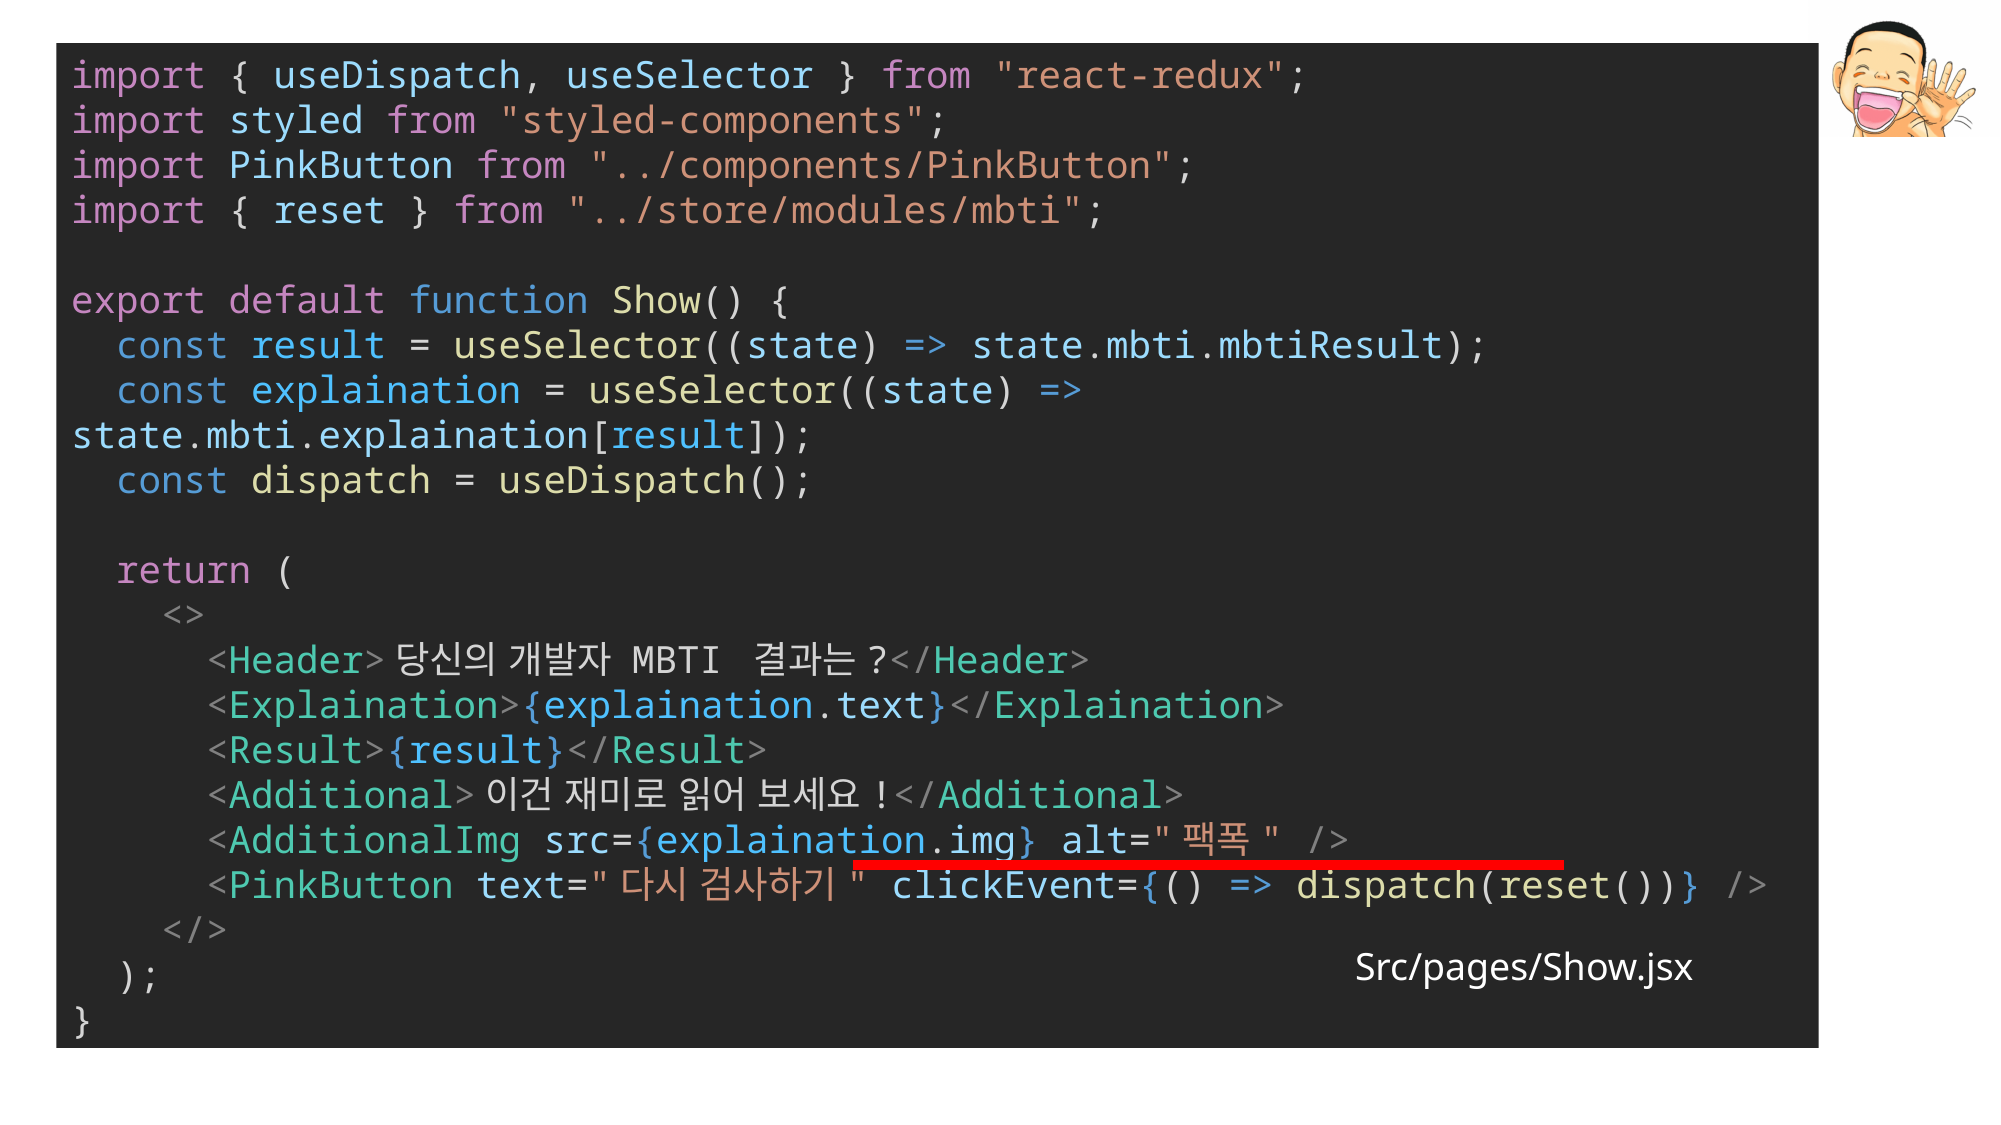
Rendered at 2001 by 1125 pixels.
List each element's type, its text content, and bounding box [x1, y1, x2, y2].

picture [1808, 0, 2000, 137]
text_box import { useDispatch, useSelector } from "react-redux"; import styled from "styled-components"; import PinkButton from "../components/PinkButton"; import { reset } from "../store/modules/mbti"; export default function Show() { const result = useSelector((state) => state.mbti.mbtiResult); const explaination = useSelector((state) => state.mbti.explaination[result]); const dispatch = useDispatch(); return ( <> <Header>당신의 개발자 MBTI 결과는?</Header> <Explaination>{explaination.text}</Explaination> <Result>{result}</Result> <Additional>이건 재미로 읽어 보세요!</Additional> <AdditionalImg src={explaination.img} alt="팩폭" /> <PinkButton text="다시 검사하기" clickEvent={() => dispatch(reset())} /> </> ); } [56, 43, 1819, 1048]
text_box Src/pages/Show.jsx [1340, 935, 1709, 996]
